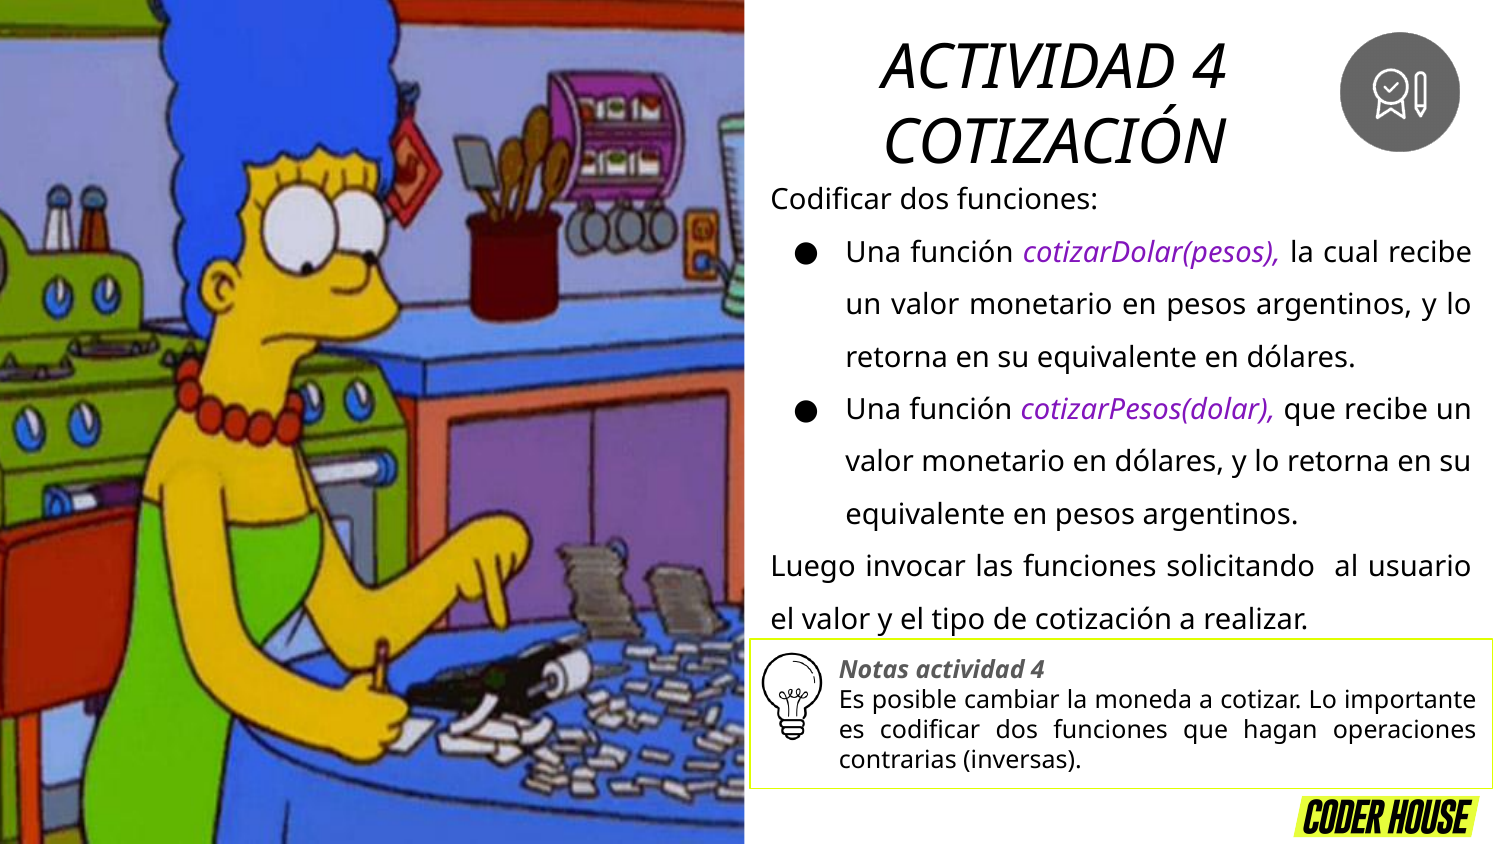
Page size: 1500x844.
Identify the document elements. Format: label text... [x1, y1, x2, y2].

picture [1340, 31, 1460, 152]
picture [1288, 789, 1484, 844]
text_box ACTIVIDAD 4 COTIZACIÓN [749, 10, 1365, 173]
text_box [749, 638, 1493, 791]
text_box Codificar dos funciones: Una función cotizarDolar(pesos), la cual recibe un valor monetario en pesos argentinos, y lo retorna en su equivalente en dólares. Una función cotizarPesos(dolar), que recibe un valor monetario en dólares, y lo retorna en su equivalente en pesos argentinos. Luego invocar las funciones solicitando al usuario el valor y el tipo de cotización a realizar. [755, 148, 1488, 637]
picture [0, 0, 745, 844]
